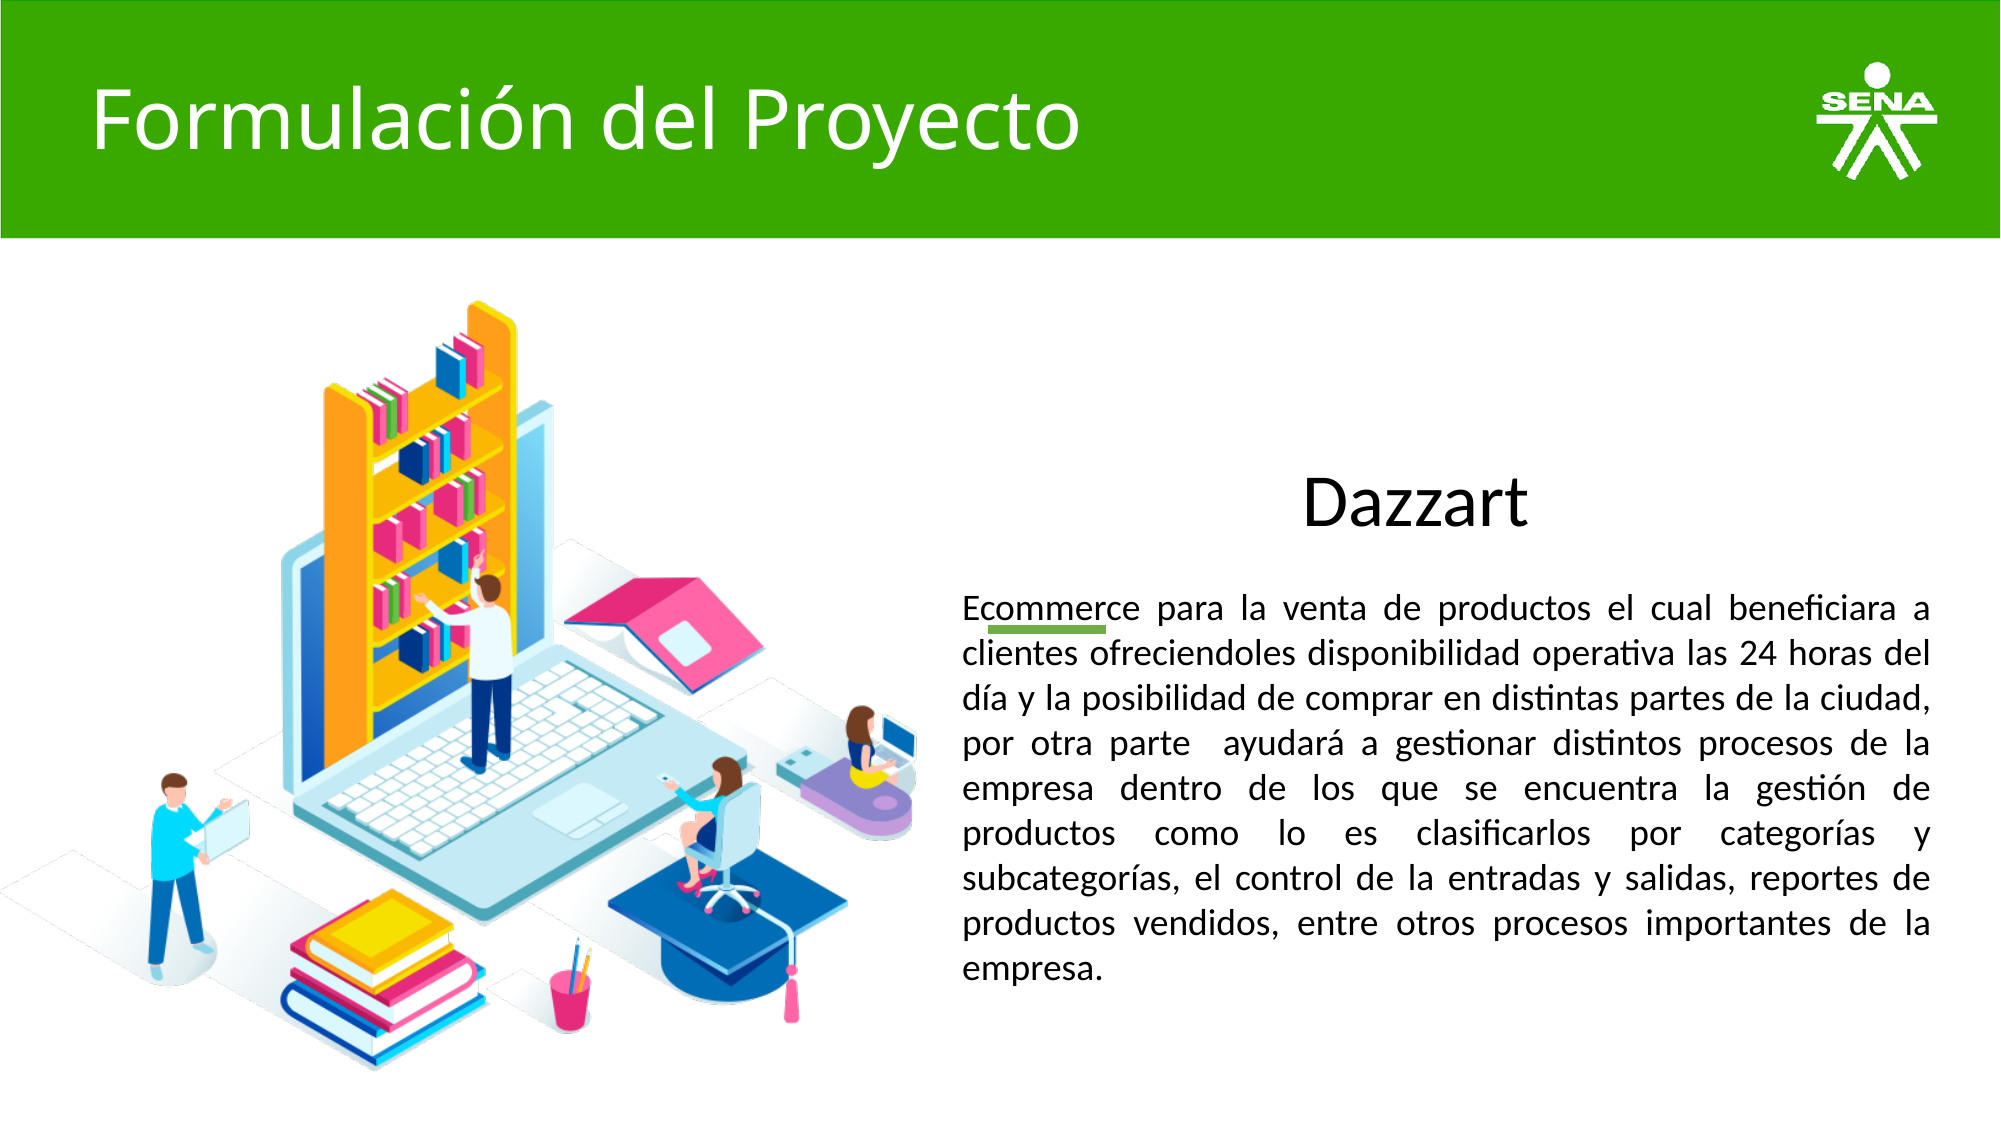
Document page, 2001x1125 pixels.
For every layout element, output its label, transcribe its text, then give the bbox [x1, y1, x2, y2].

picture [0, 0, 2001, 1125]
title Formulación del Proyecto [74, 54, 1758, 192]
text_box Ecommerce para la venta de productos el cual beneficiara a clientes ofreciendoles disponibilidad operativa las 24 horas del día y la posibilidad de comprar en distintas partes de la ciudad, por otra parte ayudará a gestionar distintos procesos de la empresa dentro de los que se encuentra la gestión de productos como lo es clasificarlos por categorías y subcategorías, el control de la entradas y salidas, reportes de productos vendidos, entre otros procesos importantes de la empresa. [947, 575, 1947, 995]
text_box Dazzart [1287, 443, 1576, 549]
